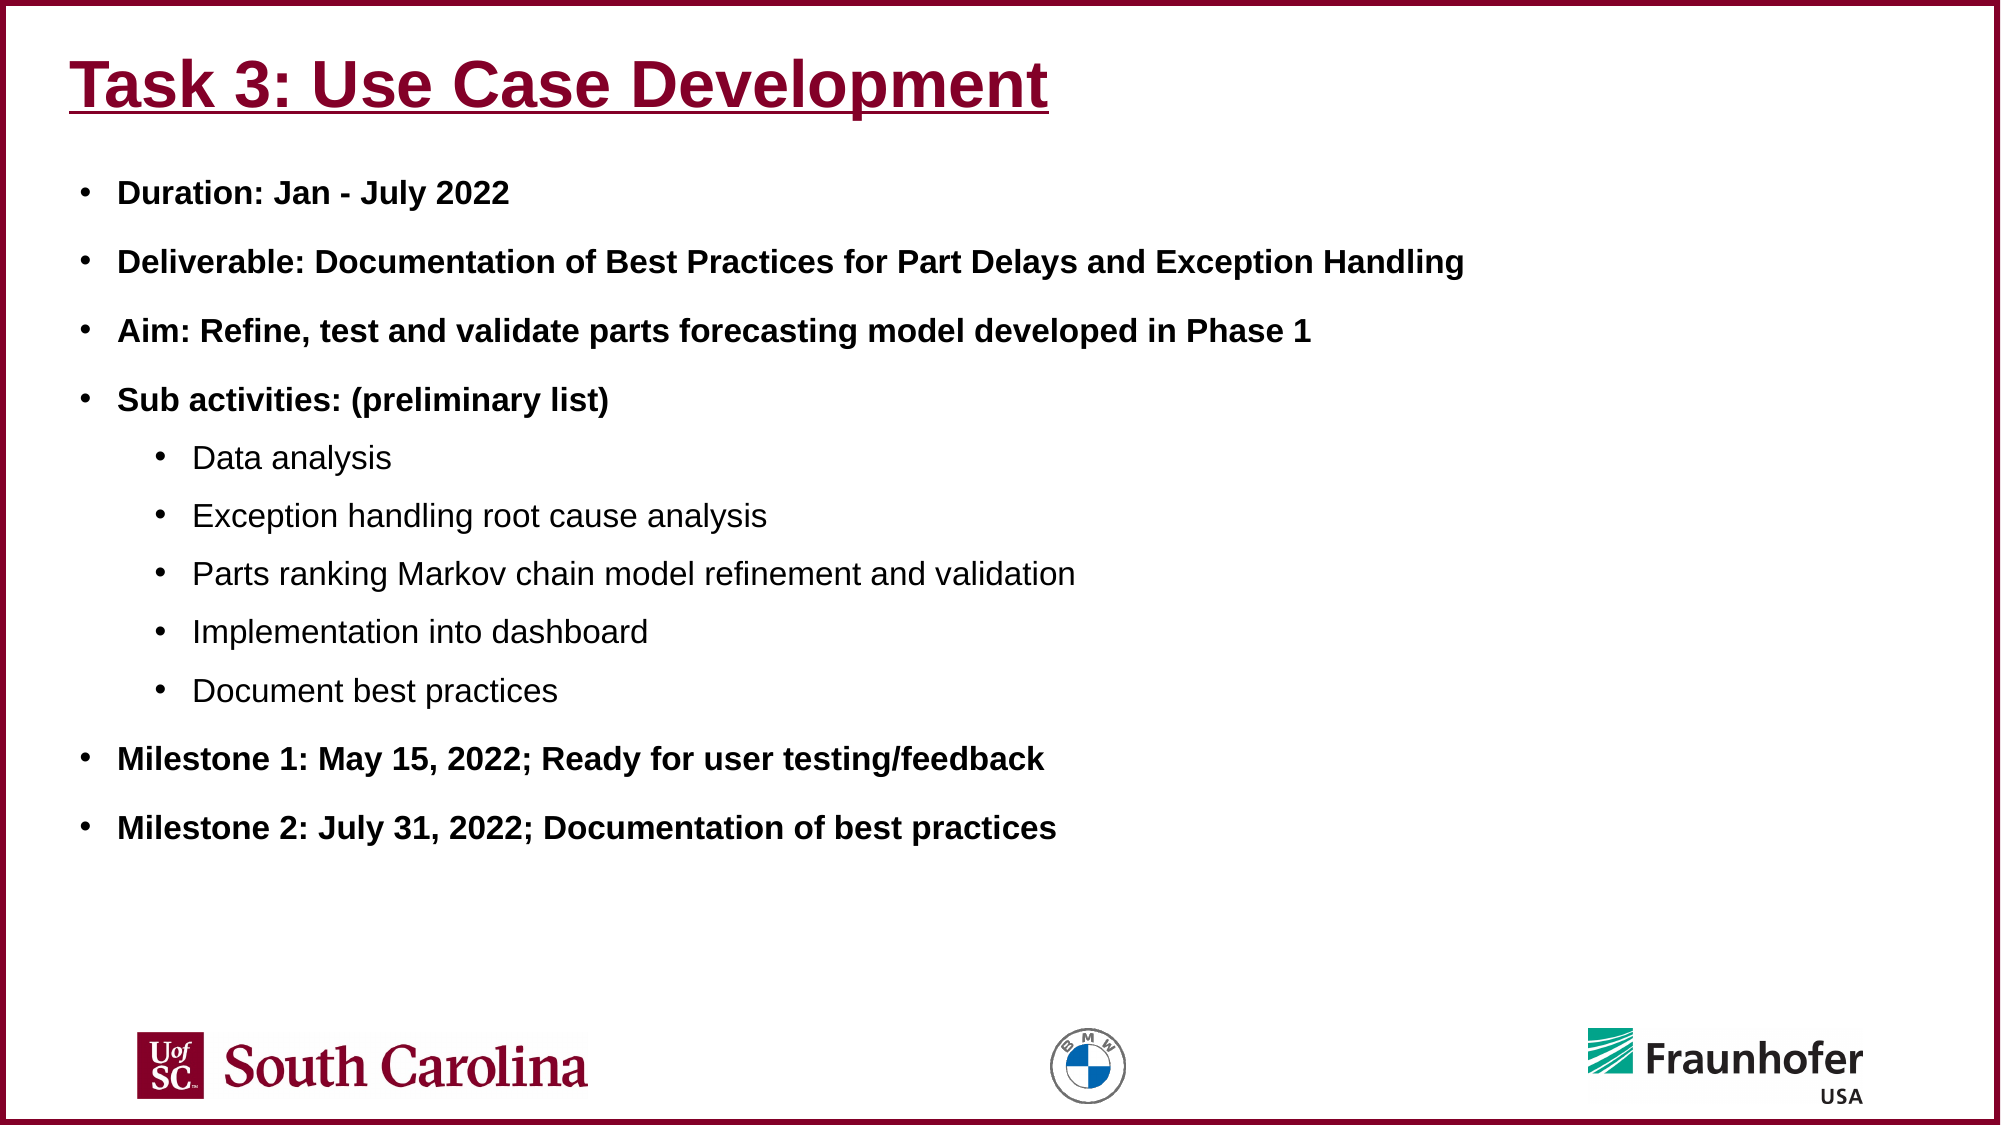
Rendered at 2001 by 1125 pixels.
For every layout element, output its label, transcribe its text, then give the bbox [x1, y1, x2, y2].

picture [137, 1032, 588, 1099]
picture [1050, 1028, 1126, 1104]
picture [1588, 1028, 1863, 1104]
title Task 3: Use Case Development [54, 14, 1863, 157]
list Duration: Jan - July 2022 Deliverable: Documentation of Best Practices for Part Delays and Exception Handling Aim: Refine, test and validate parts forecasting model developed in Phase 1 Sub activities: (preliminary list) Data analysis Exception handling root cause analysis Parts ranking Markov chain model refinement and validation Implementation into dashboard Document best practices Milestone 1: May 15, 2022; Ready for user testing/feedback Milestone 2: July 31, 2022; Documentation of best practices [64, 156, 1946, 1014]
